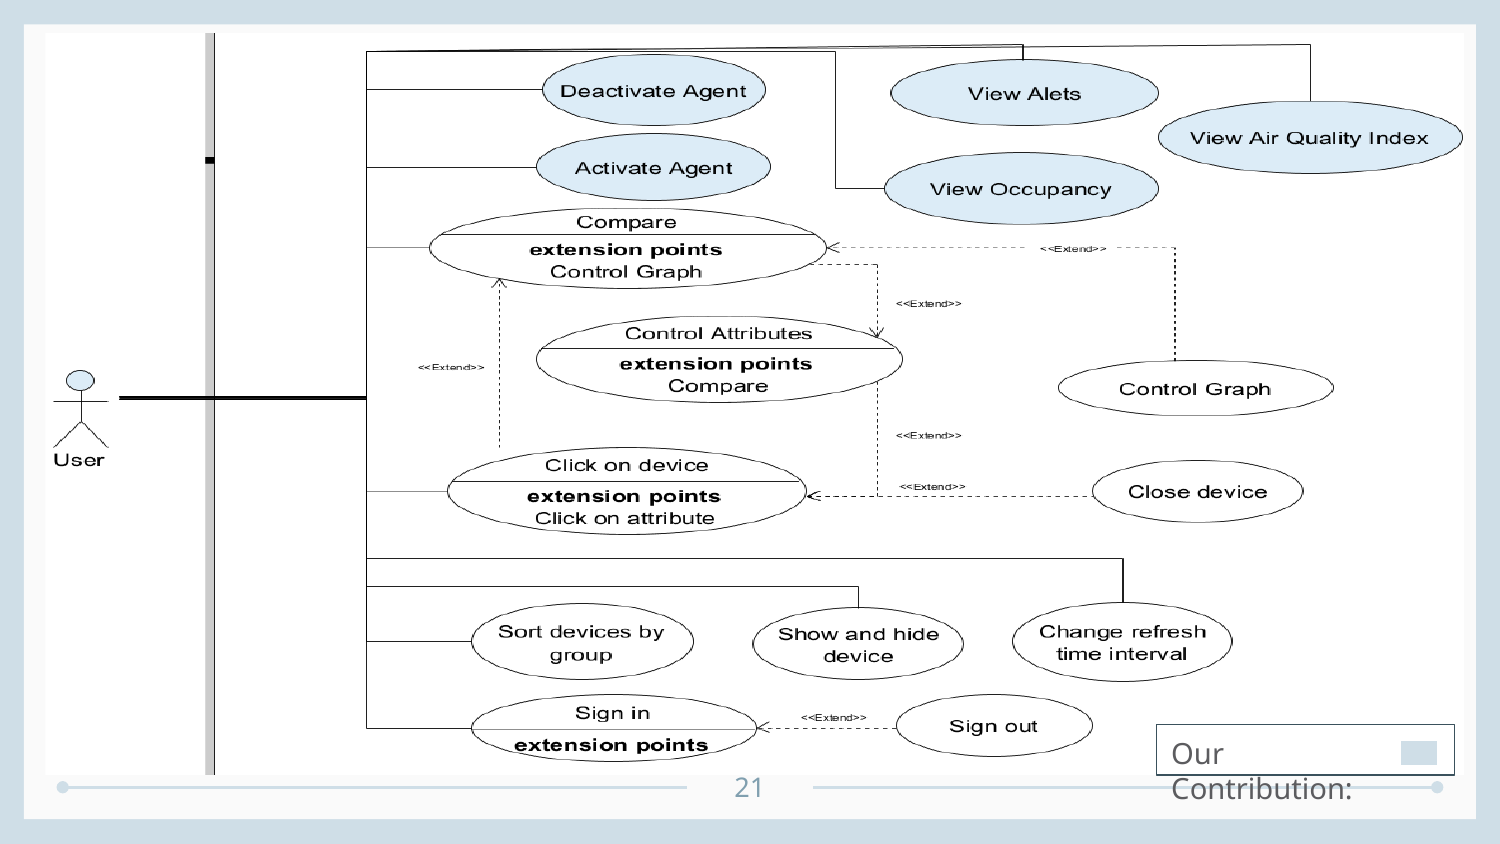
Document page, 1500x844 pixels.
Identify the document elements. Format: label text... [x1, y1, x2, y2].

slide_number ‹#› [705, 782, 795, 810]
picture [45, 33, 1465, 775]
text_box Our Contribution: [1156, 782, 1427, 813]
